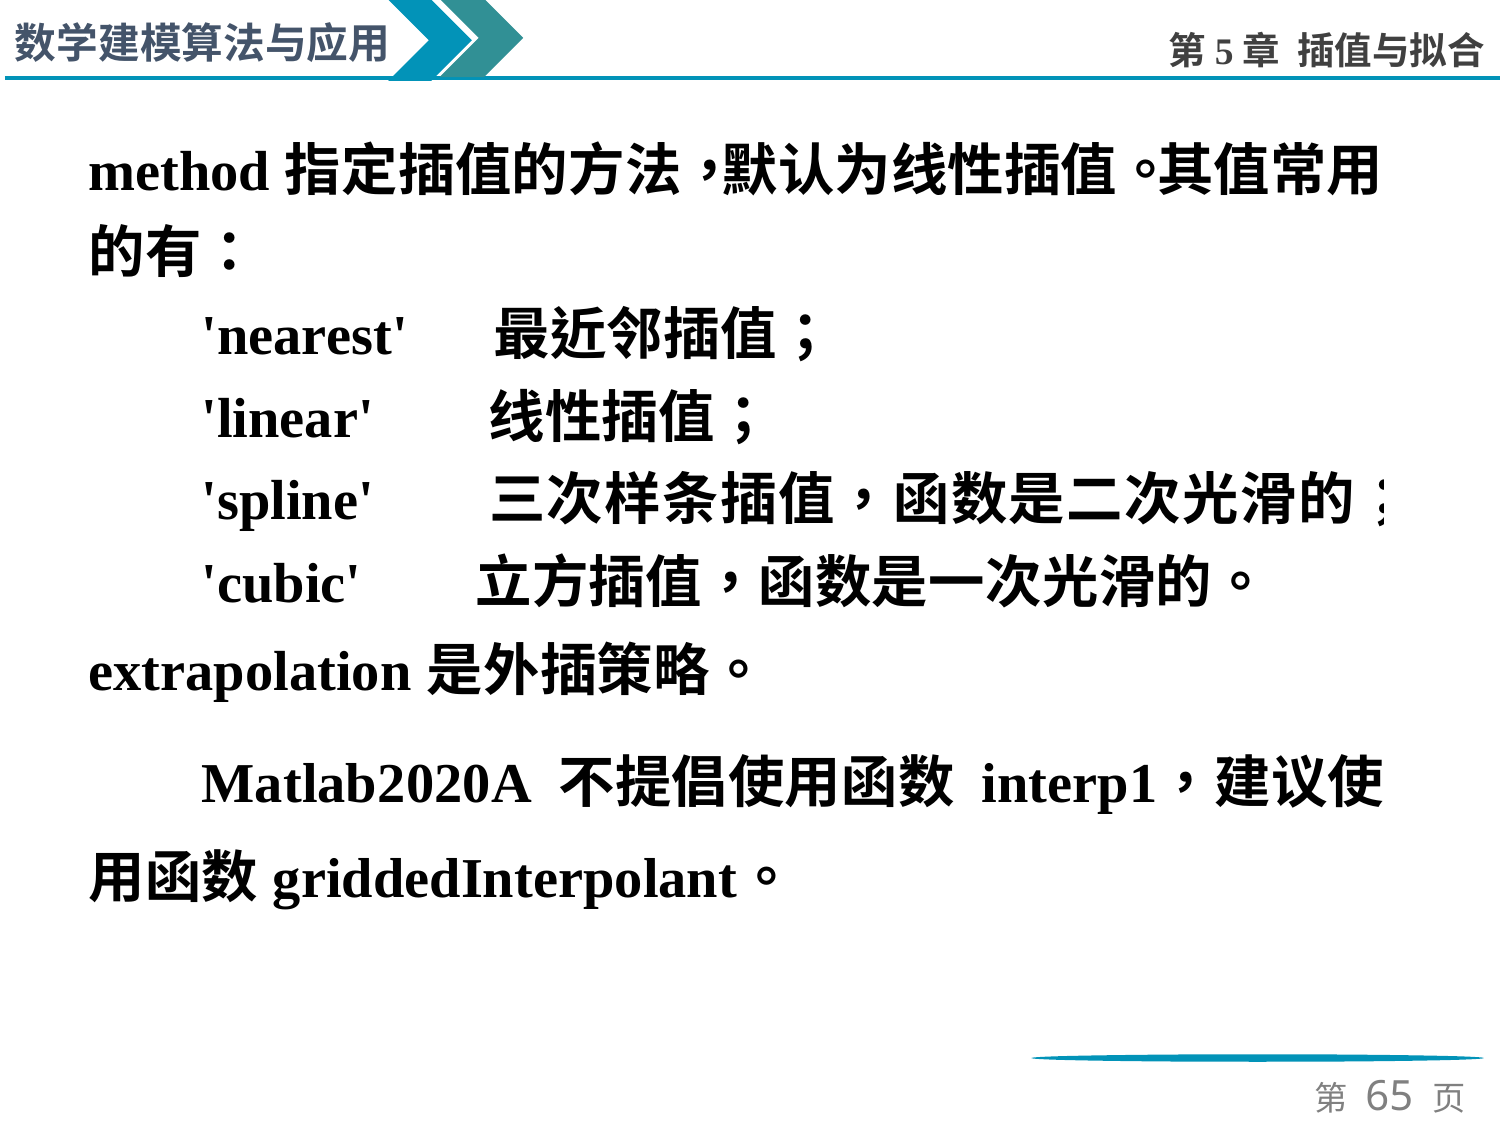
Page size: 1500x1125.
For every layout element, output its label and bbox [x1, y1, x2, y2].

text_box [88, 738, 1384, 1125]
text_box [88, 132, 1384, 722]
